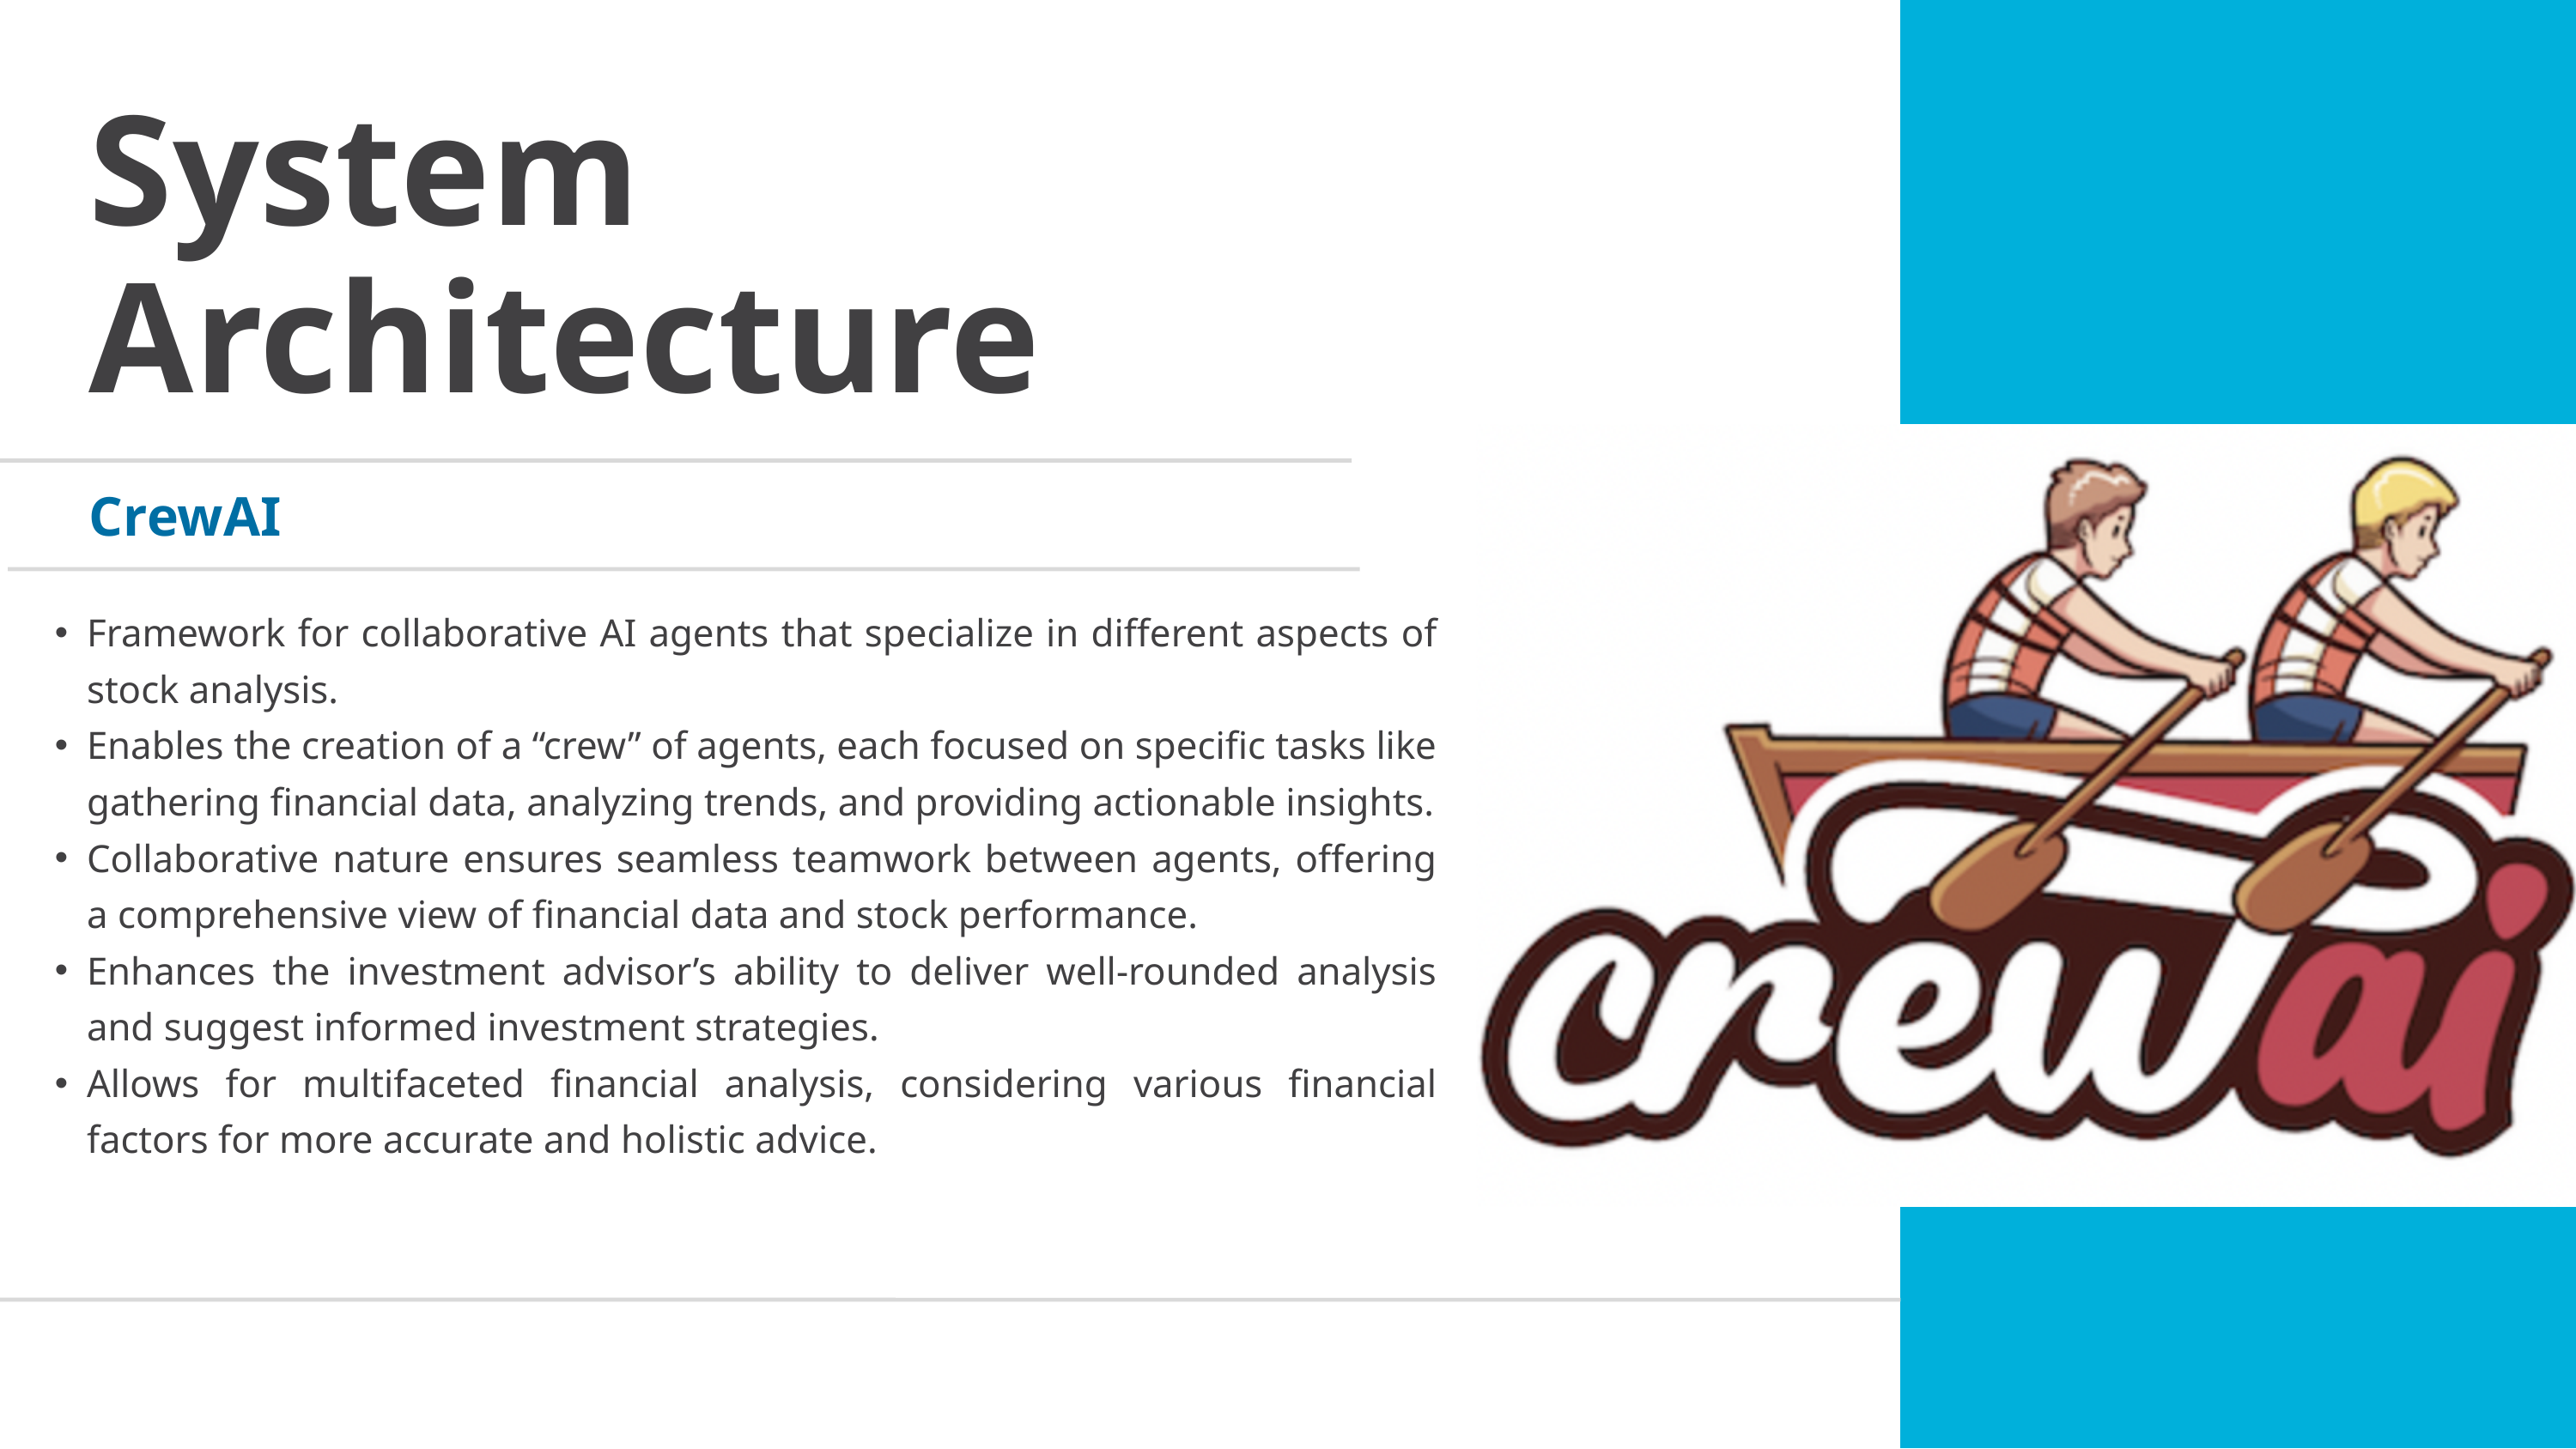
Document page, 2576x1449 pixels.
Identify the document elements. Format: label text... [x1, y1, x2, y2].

text_box System Architecture [88, 88, 1165, 423]
text_box CrewAI [88, 488, 1051, 548]
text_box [1899, 0, 2576, 1449]
text_box Framework for collaborative AI agents that specialize in different aspects of stock analysis. Enables the creation of a “crew” of agents, each focused on specific tasks like gathering financial data, analyzing trends, and providing actionable insights. Collaborative nature ensures seamless teamwork between agents, offering a comprehensive view of financial data and stock performance. Enhances the investment advisor’s ability to deliver well-rounded analysis and suggest informed investment strategies. Allows for multifaceted financial analysis, considering various financial factors for more accurate and holistic advice. [22, 597, 1438, 1218]
text_box [1476, 424, 1895, 1207]
